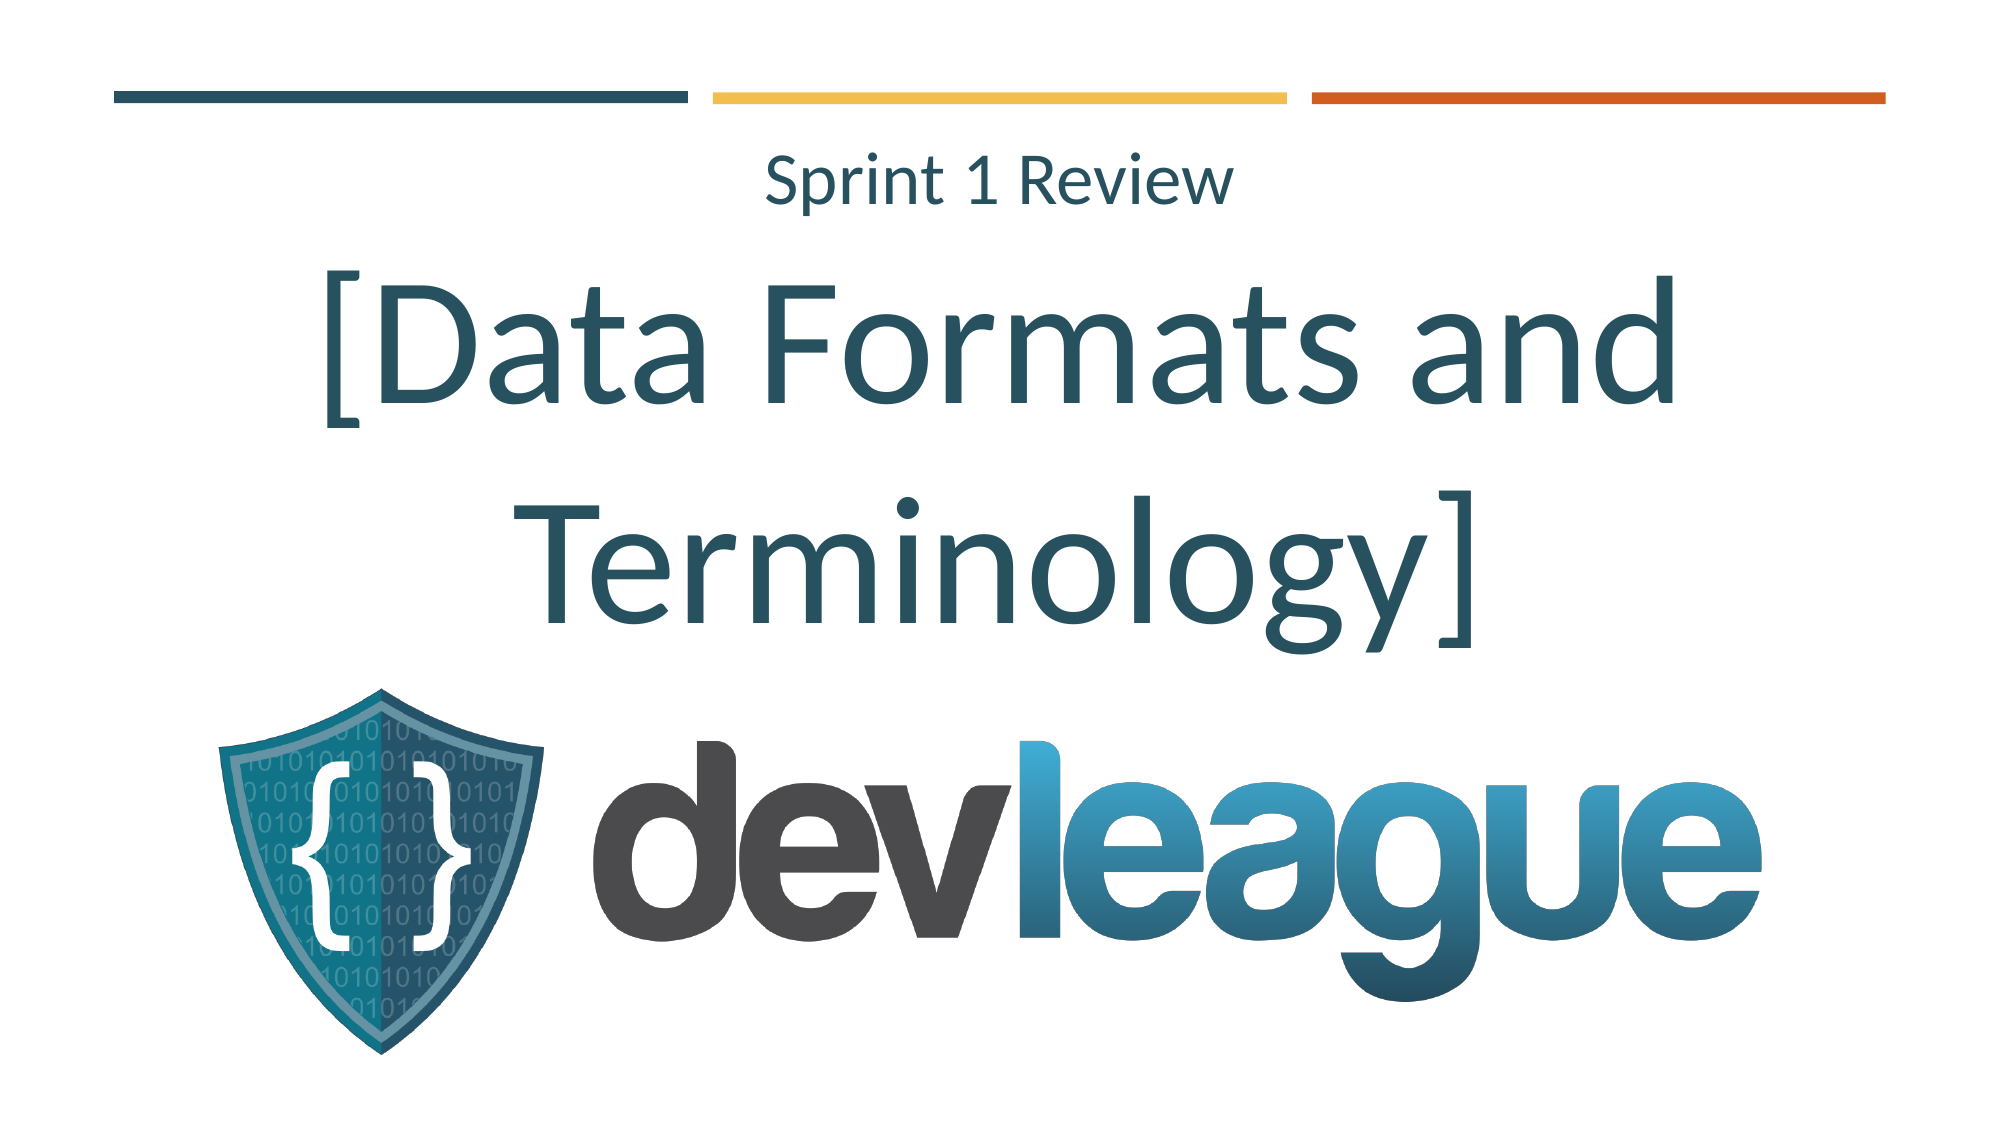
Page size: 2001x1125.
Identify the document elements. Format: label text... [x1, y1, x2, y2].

text_box [712, 91, 1288, 105]
text_box [113, 90, 689, 104]
text_box [1311, 91, 1887, 105]
picture [218, 688, 1783, 1055]
text_box Sprint 1 Review [Data Formats and Terminology] [114, 122, 1886, 667]
